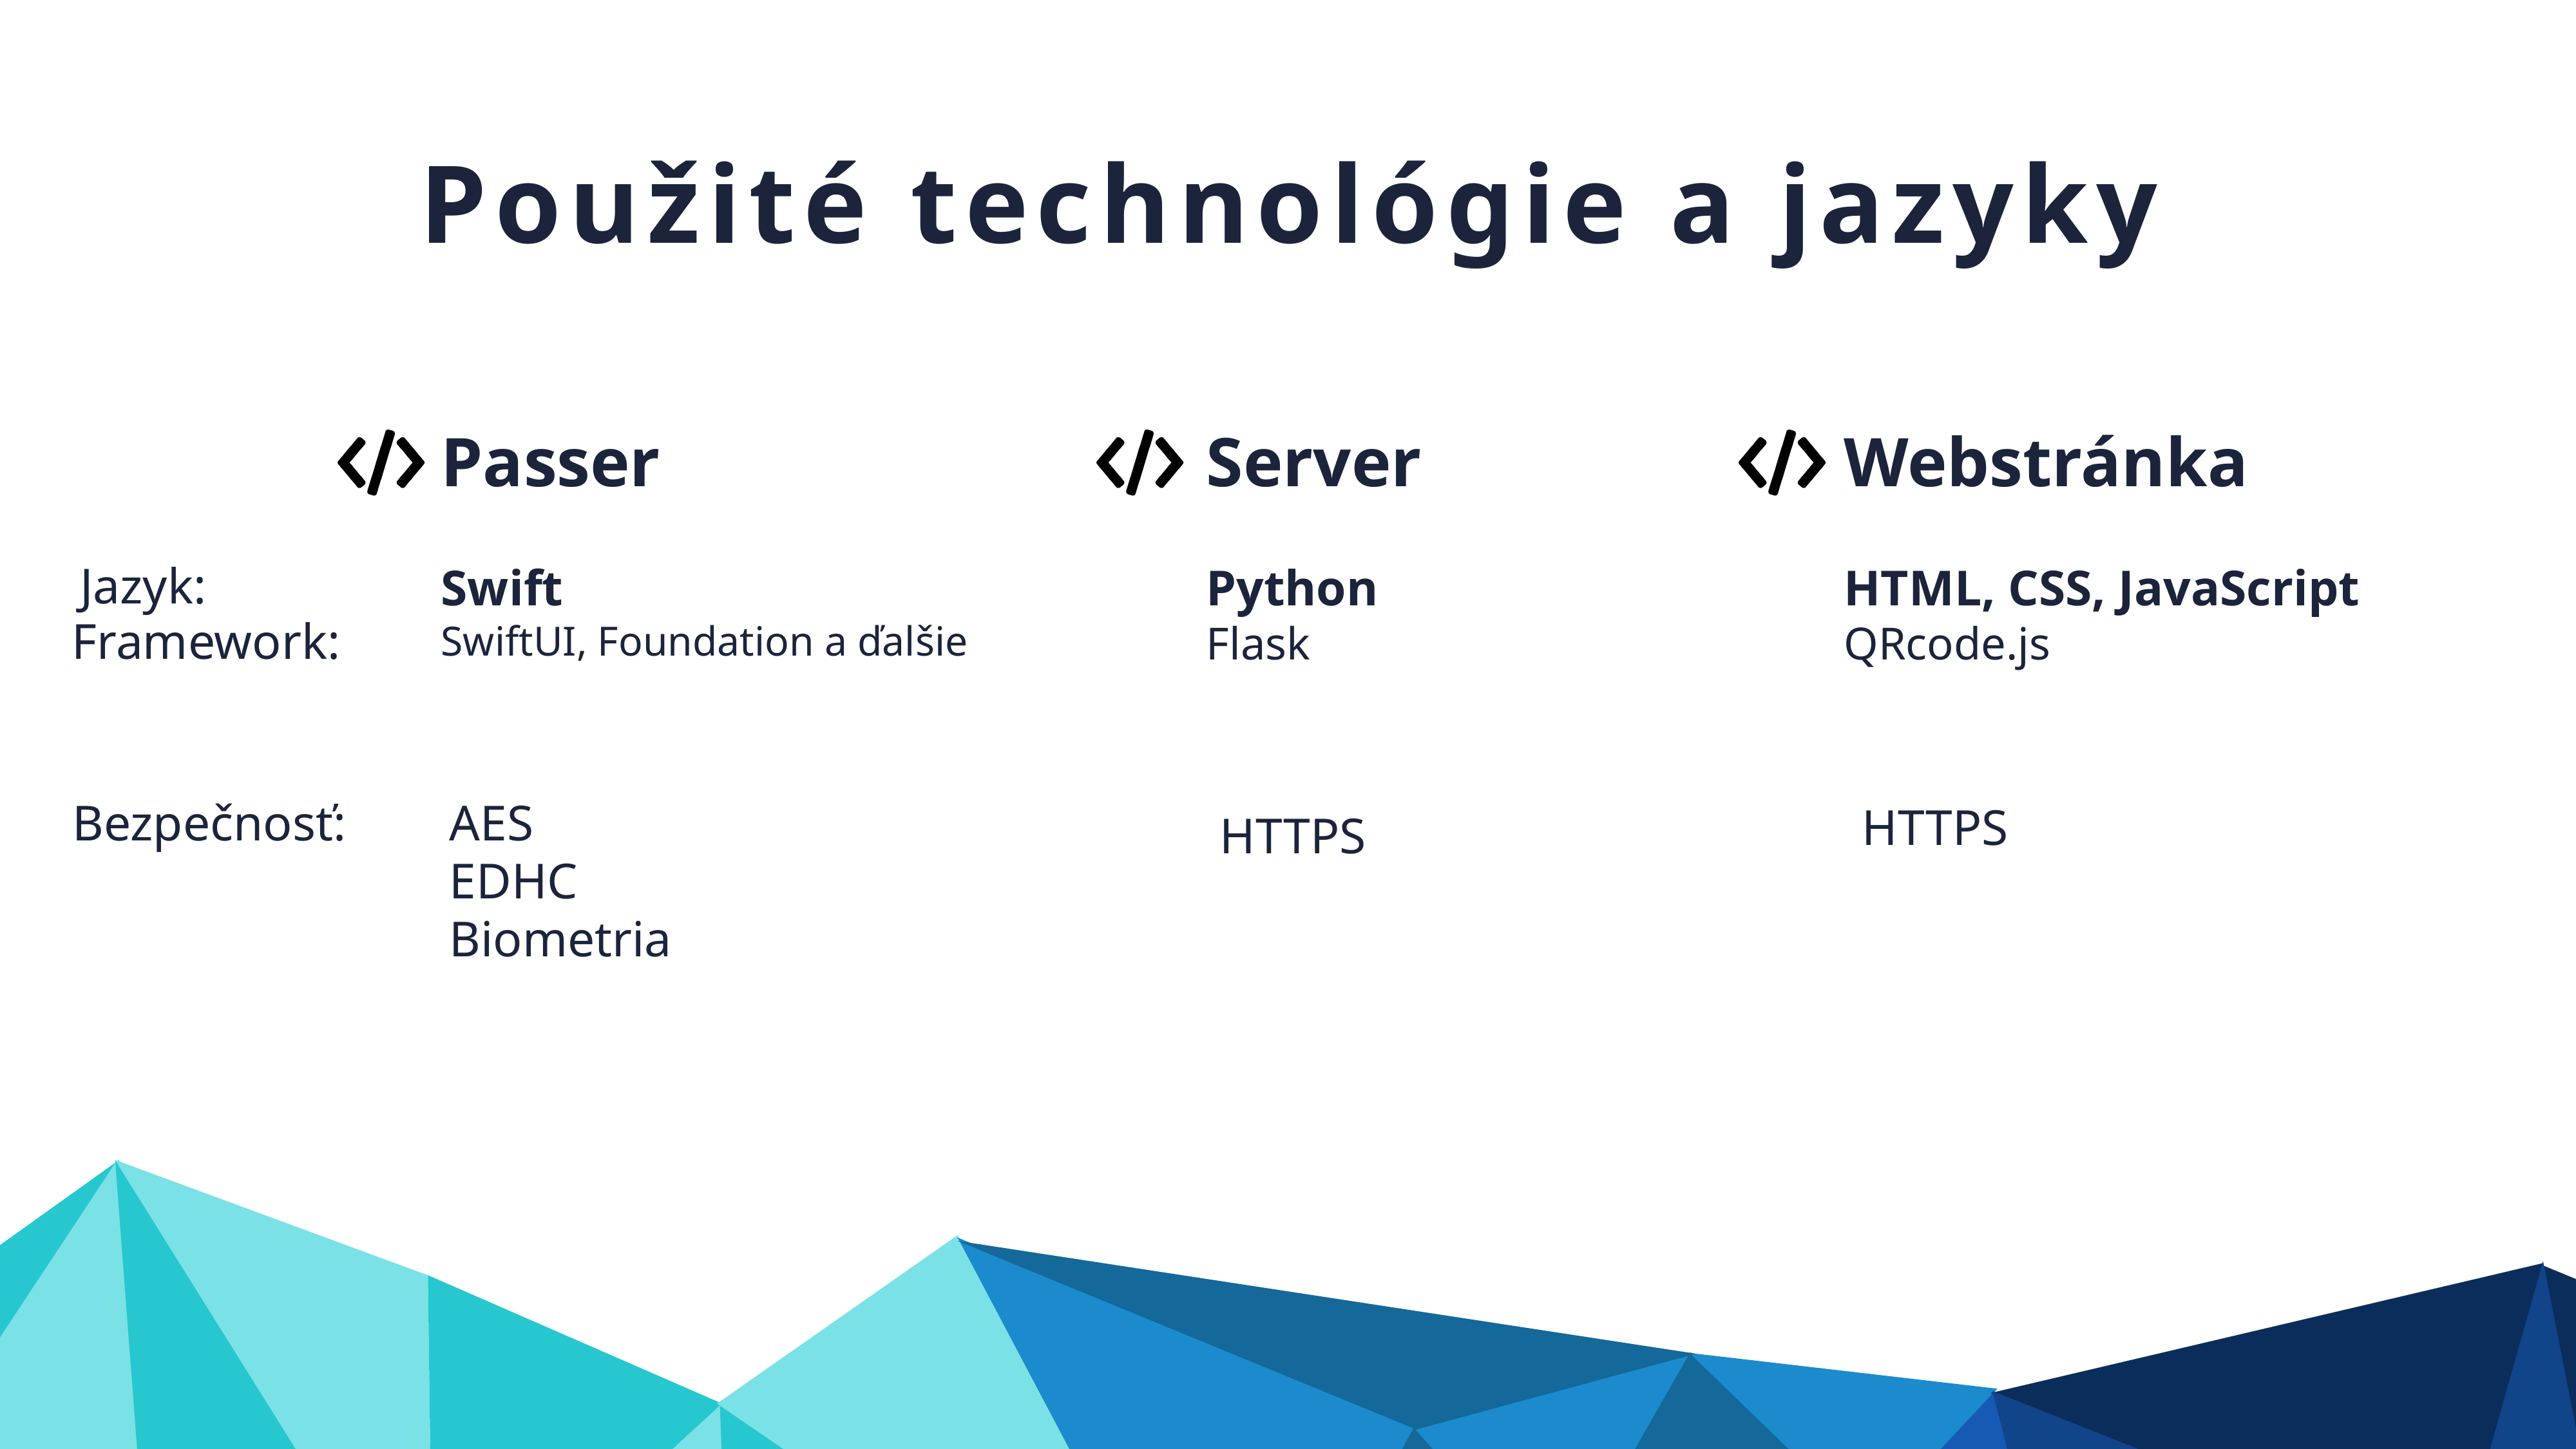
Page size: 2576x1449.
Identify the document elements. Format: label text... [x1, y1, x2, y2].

text_box Použité technológie a jazyky [410, 131, 2170, 270]
text_box Bezpečnosť: [62, 787, 356, 855]
picture [1733, 420, 1831, 501]
text_box HTTPS [1852, 792, 2018, 860]
text_box Jazyk: [70, 550, 216, 605]
picture [1091, 420, 1189, 501]
picture [331, 420, 430, 501]
text_box Webstránka HTML, CSS, JavaScript QRcode.js [1834, 414, 2370, 732]
text_box AES EDHC Biometria [439, 787, 682, 971]
text_box HTTPS [1210, 800, 1376, 868]
text_box Framework: [62, 605, 350, 674]
text_box Server Python Flask [1196, 414, 1431, 674]
text_box Passer Swift SwiftUI, Foundation a ďalšie [431, 414, 978, 727]
